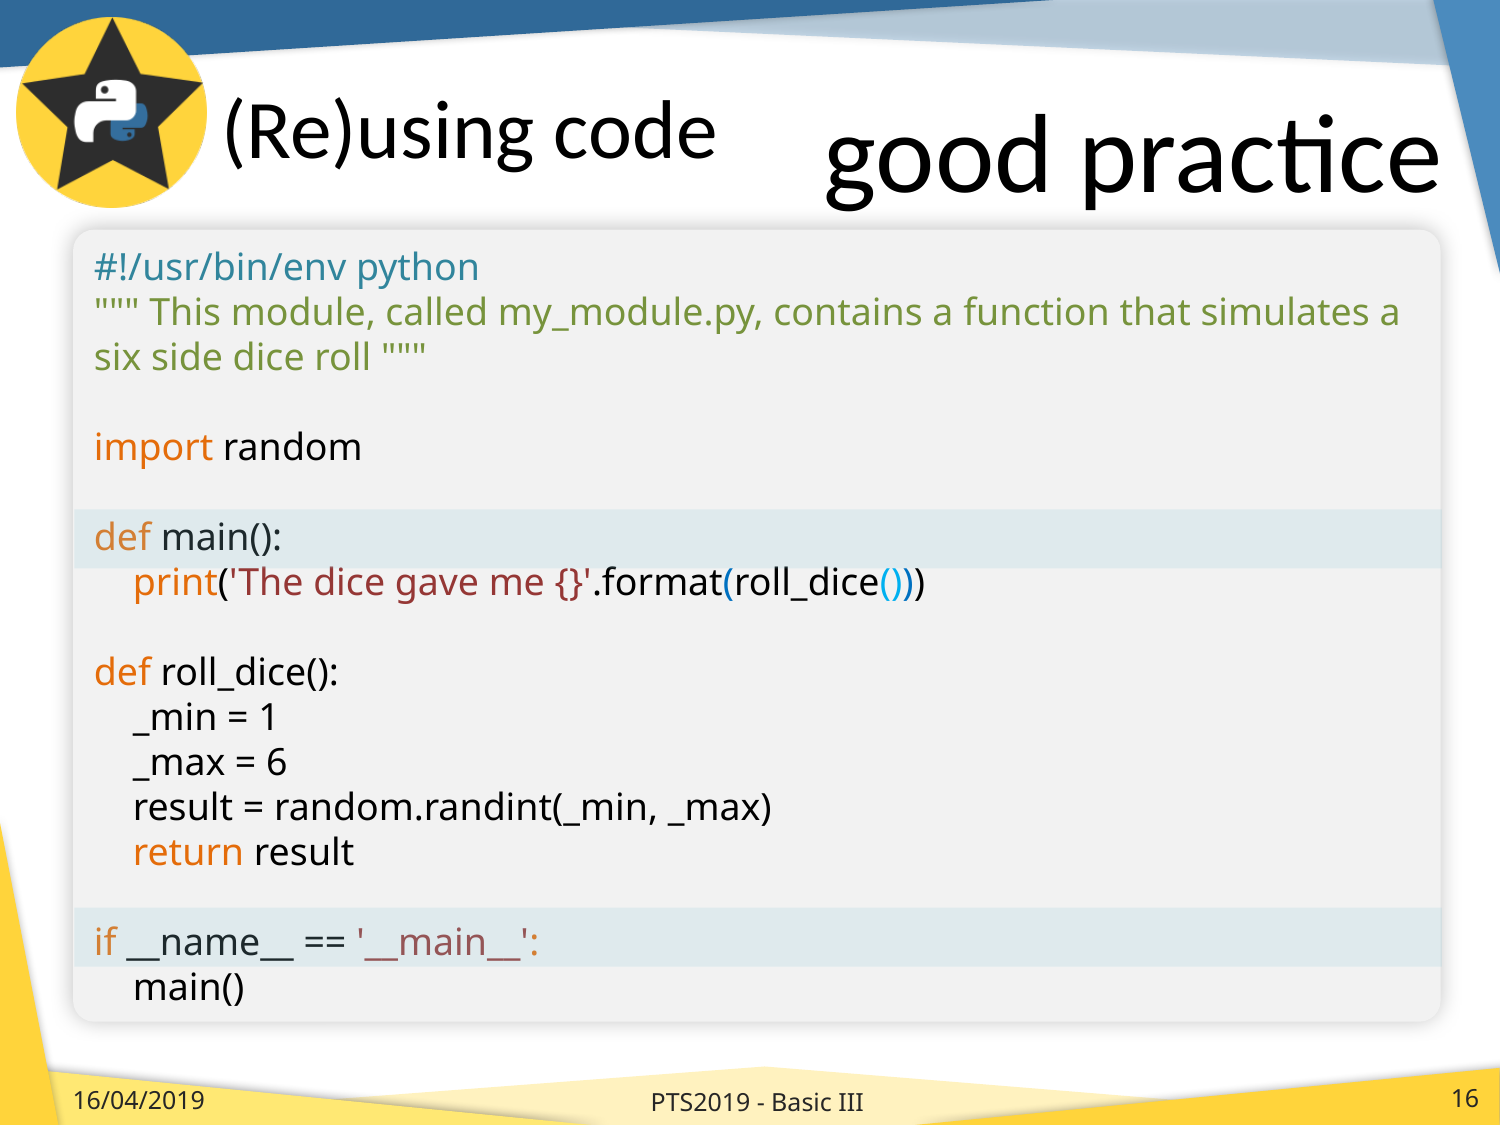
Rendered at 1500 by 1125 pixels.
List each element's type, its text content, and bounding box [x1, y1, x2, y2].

title (Re)using code [206, 66, 1425, 185]
footer PTS2019 - Basic III [520, 1071, 995, 1125]
picture [16, 17, 207, 208]
text_box [72, 229, 1443, 1025]
slide_number 16 [1144, 1082, 1495, 1118]
text_box good practice [785, 88, 1481, 225]
slide_number [57, 1082, 408, 1118]
text_box [785, 221, 1425, 225]
